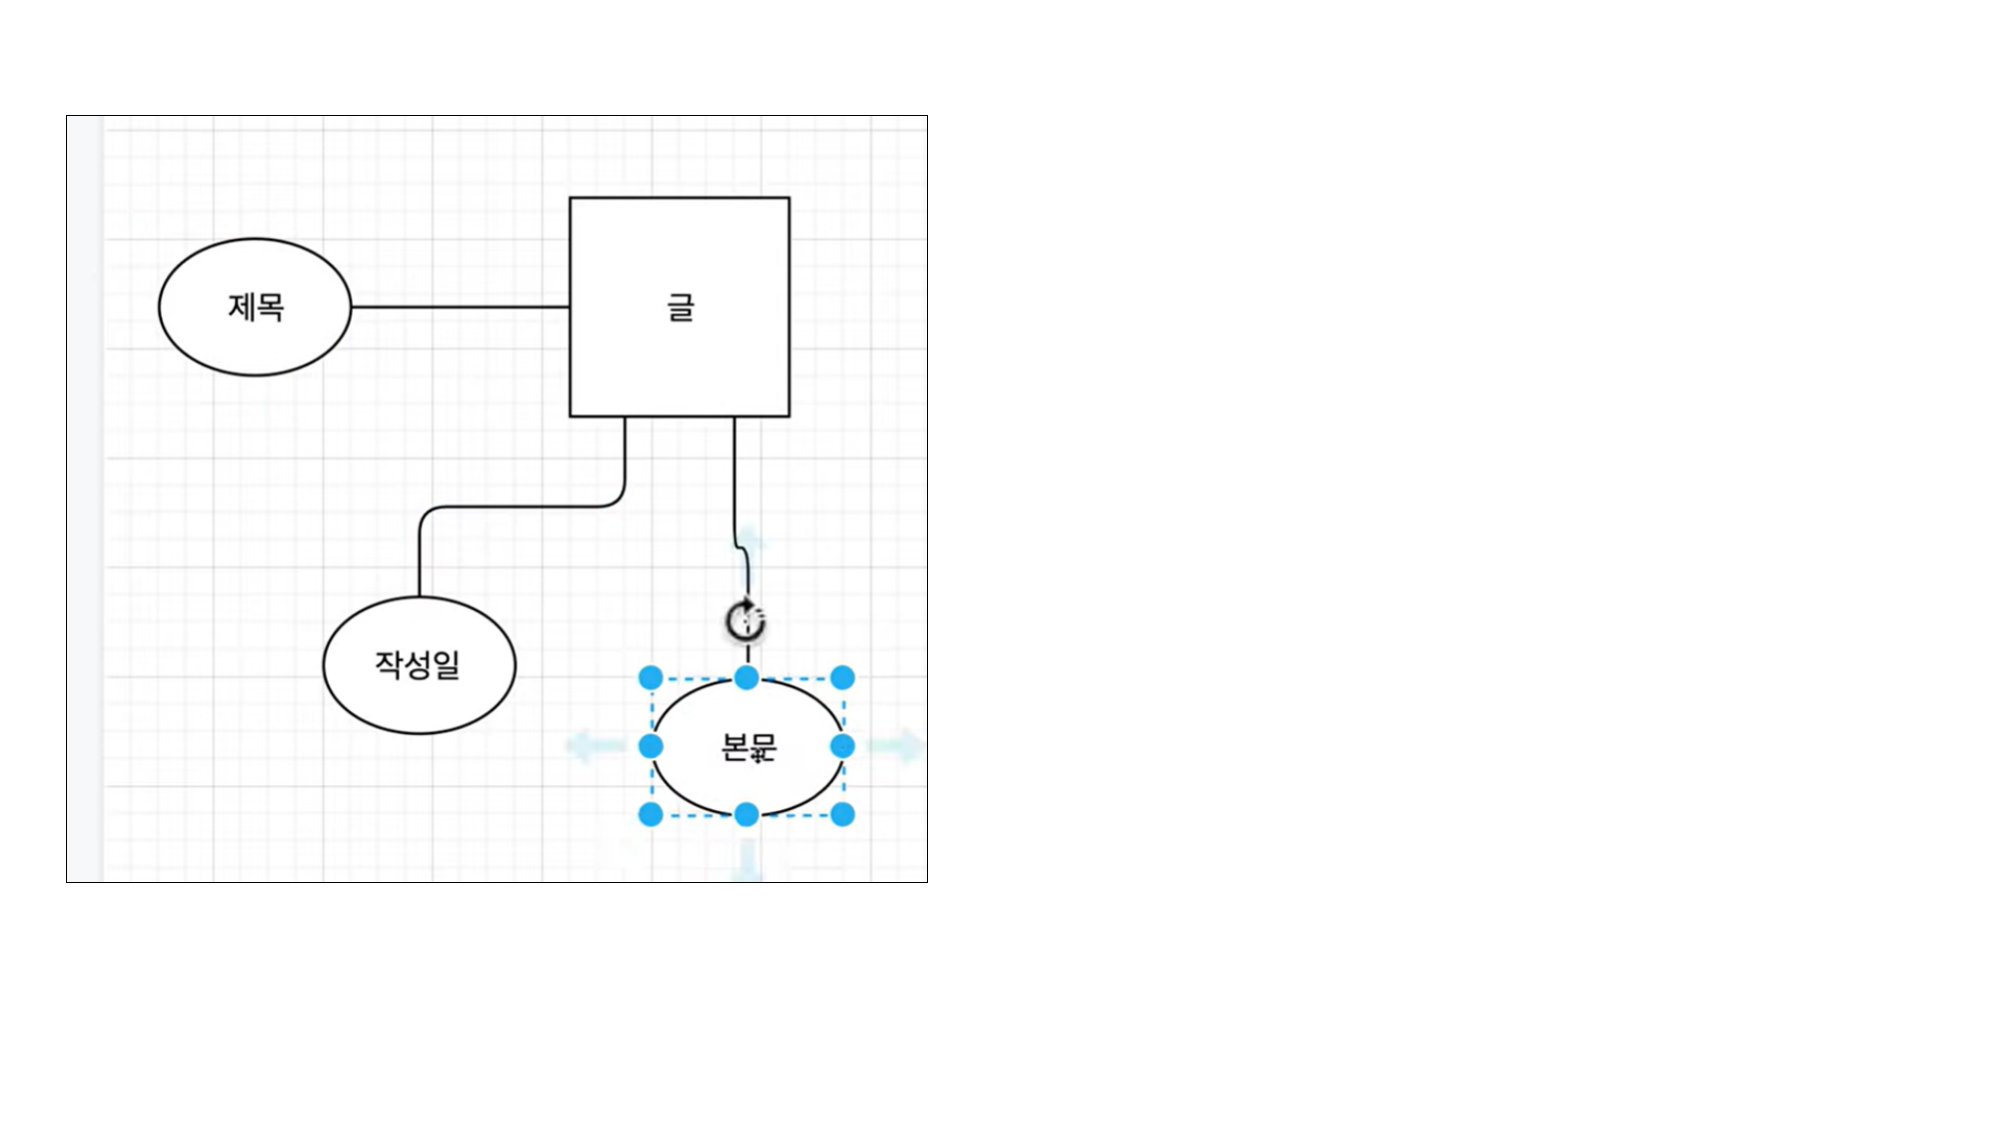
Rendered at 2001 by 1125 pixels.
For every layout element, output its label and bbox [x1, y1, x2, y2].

picture [66, 115, 928, 884]
